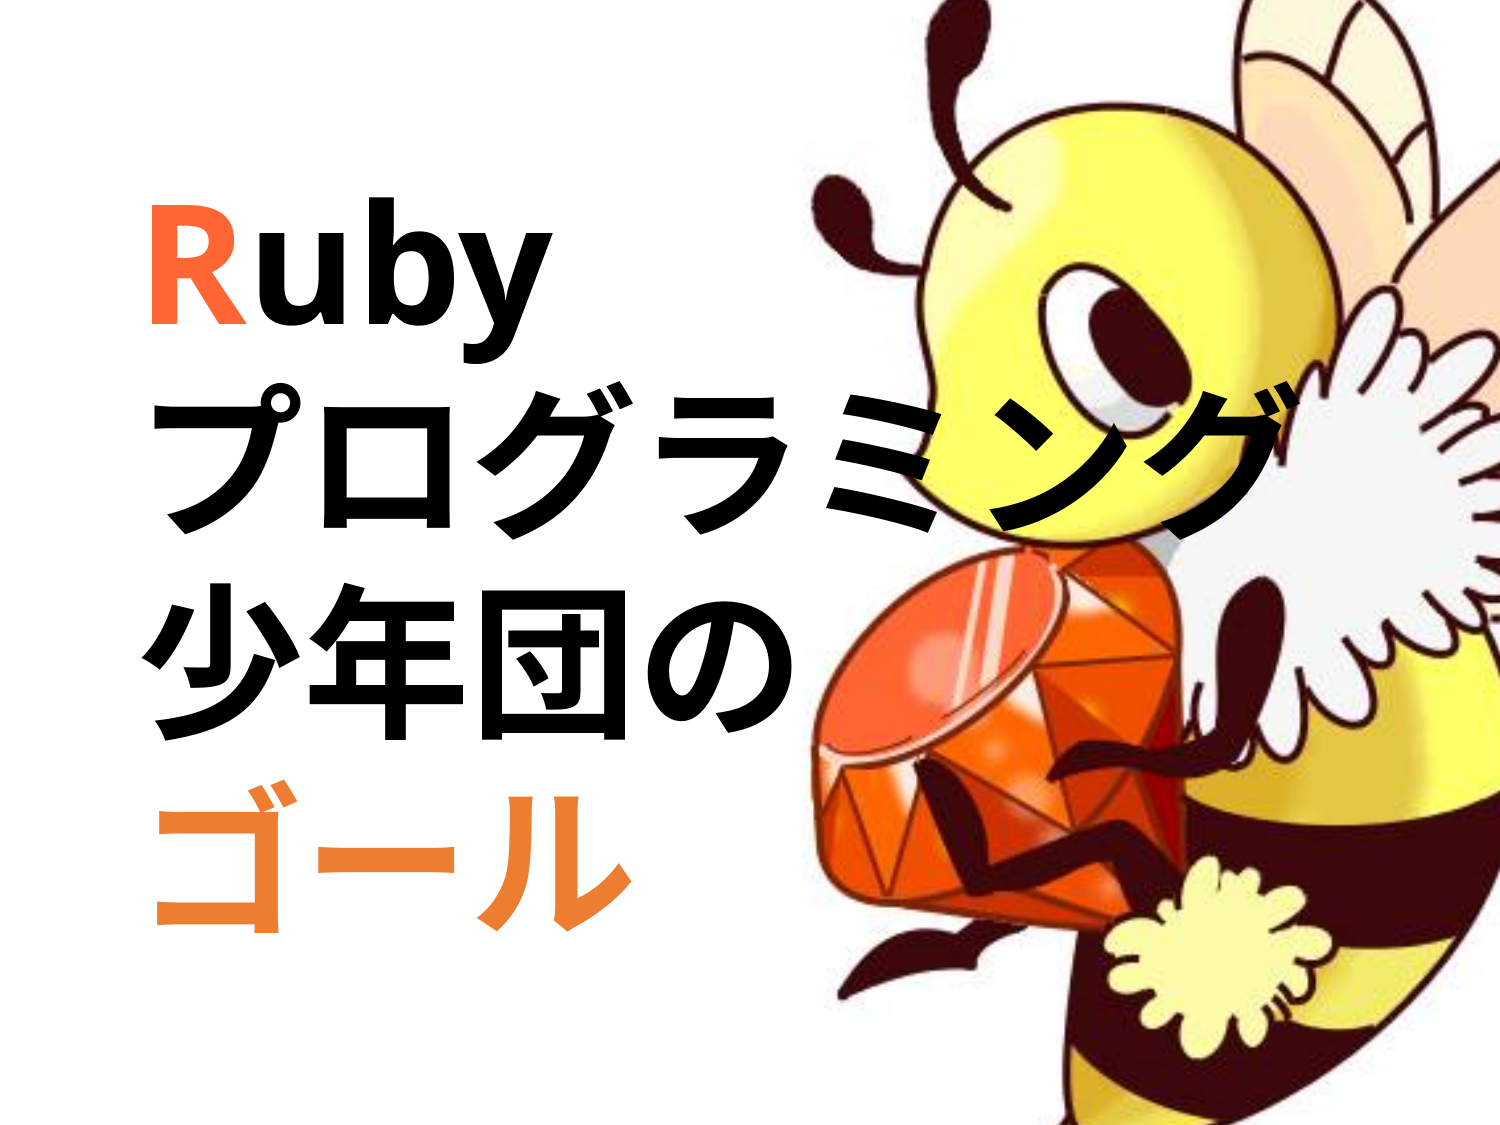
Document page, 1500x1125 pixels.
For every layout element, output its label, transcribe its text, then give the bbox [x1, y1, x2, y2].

picture [635, 0, 1500, 1125]
text_box Ruby プログラミング 少年団の ゴール [122, 150, 635, 966]
